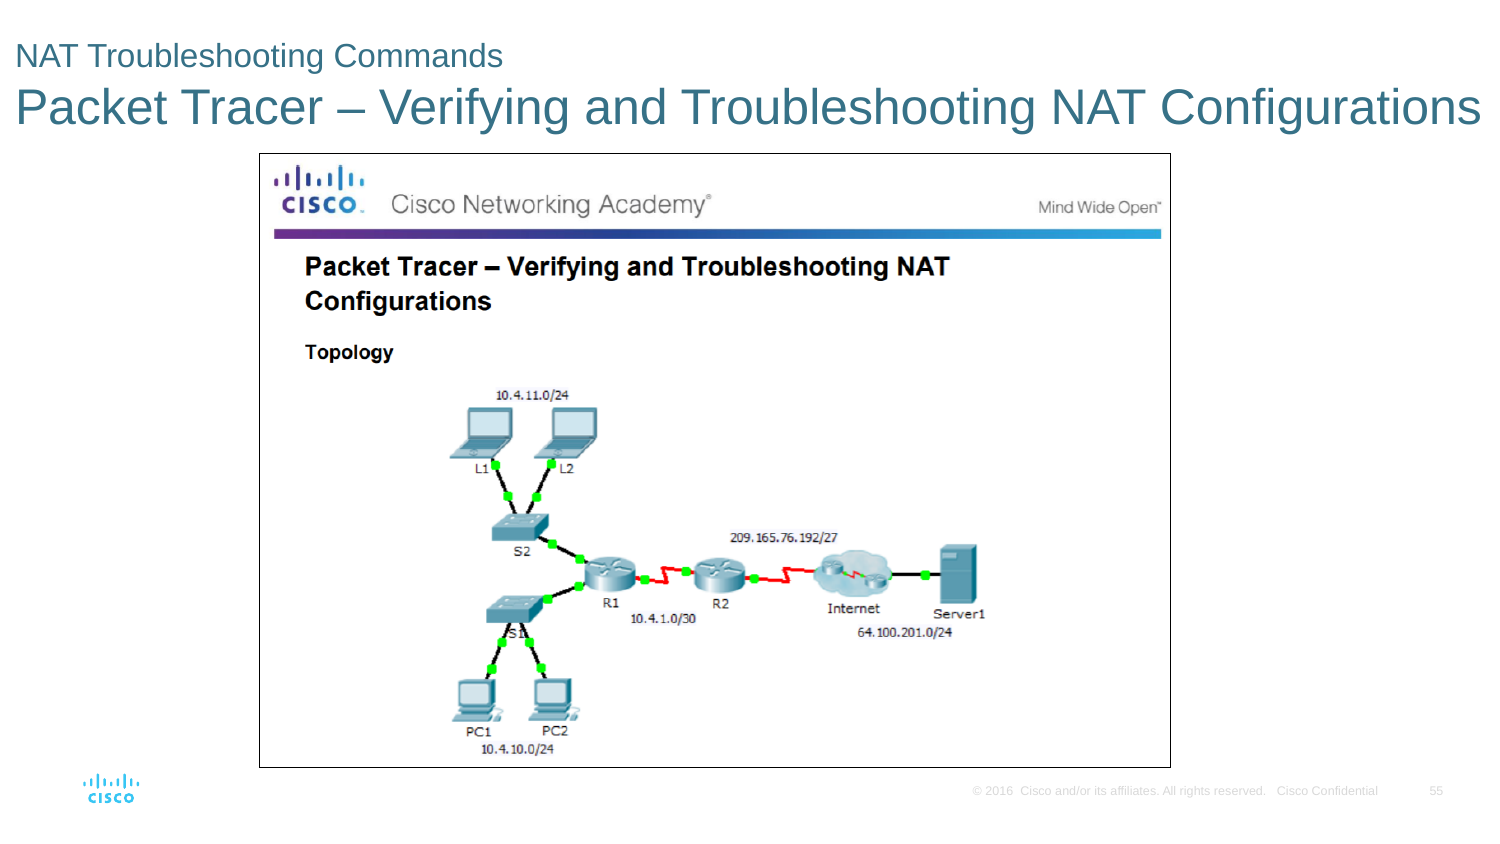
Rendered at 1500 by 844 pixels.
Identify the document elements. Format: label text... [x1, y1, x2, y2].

title NAT Troubleshooting Commands Packet Tracer – Verifying and Troubleshooting NAT Configurations [0, 22, 1500, 147]
picture [258, 153, 1171, 768]
